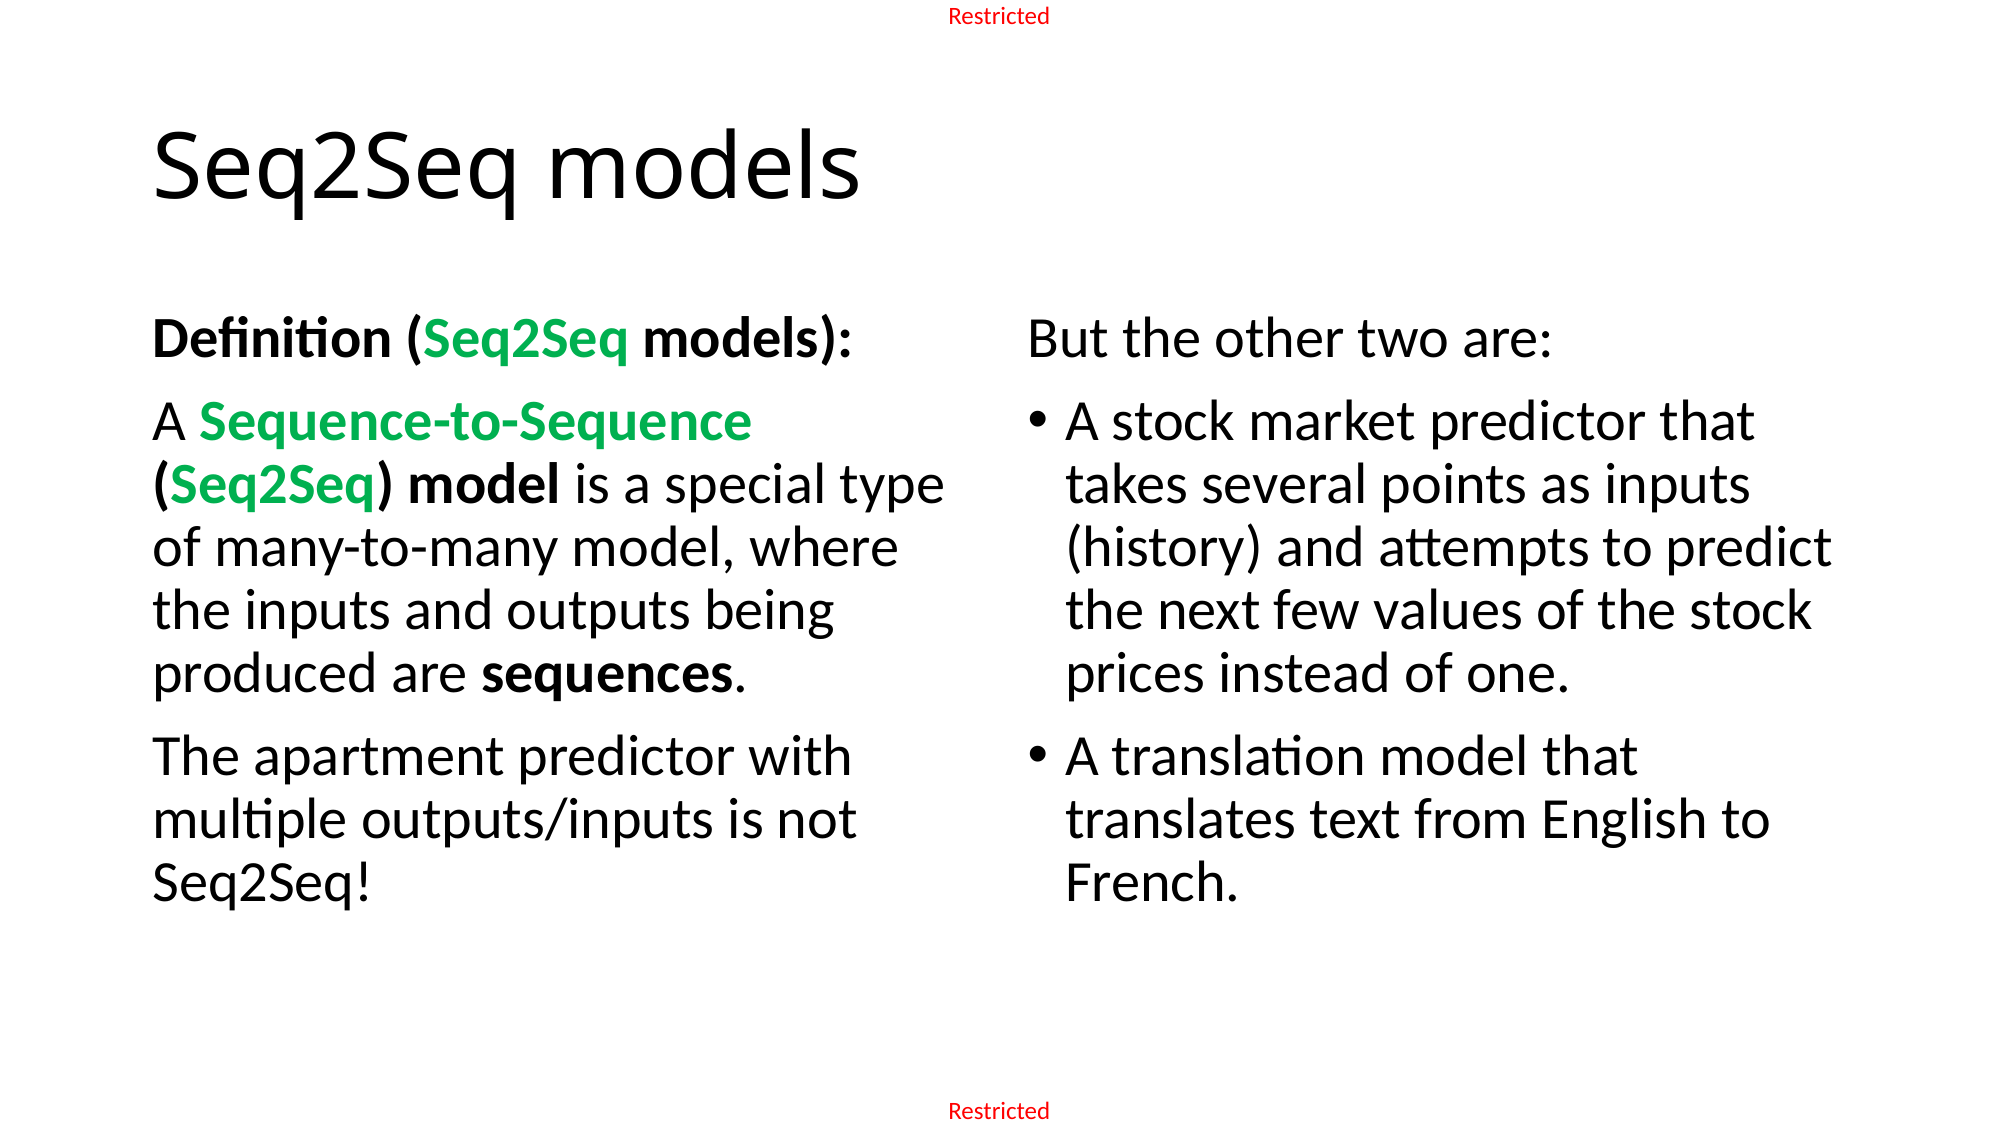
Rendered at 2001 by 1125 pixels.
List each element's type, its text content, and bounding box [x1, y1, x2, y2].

list Definition (Seq2Seq models): A Sequence-to-Sequence (Seq2Seq) model is a special type of many-to-many model, where the inputs and outputs being produced are sequences. The apartment predictor with multiple outputs/inputs is not Seq2Seq! [137, 299, 988, 1125]
title Seq2Seq models [137, 59, 1863, 278]
list But the other two are: A stock market predictor that takes several points as inputs (history) and attempts to predict the next few values of the stock prices instead of one. A translation model that translates text from English to French. [1012, 299, 1863, 1125]
